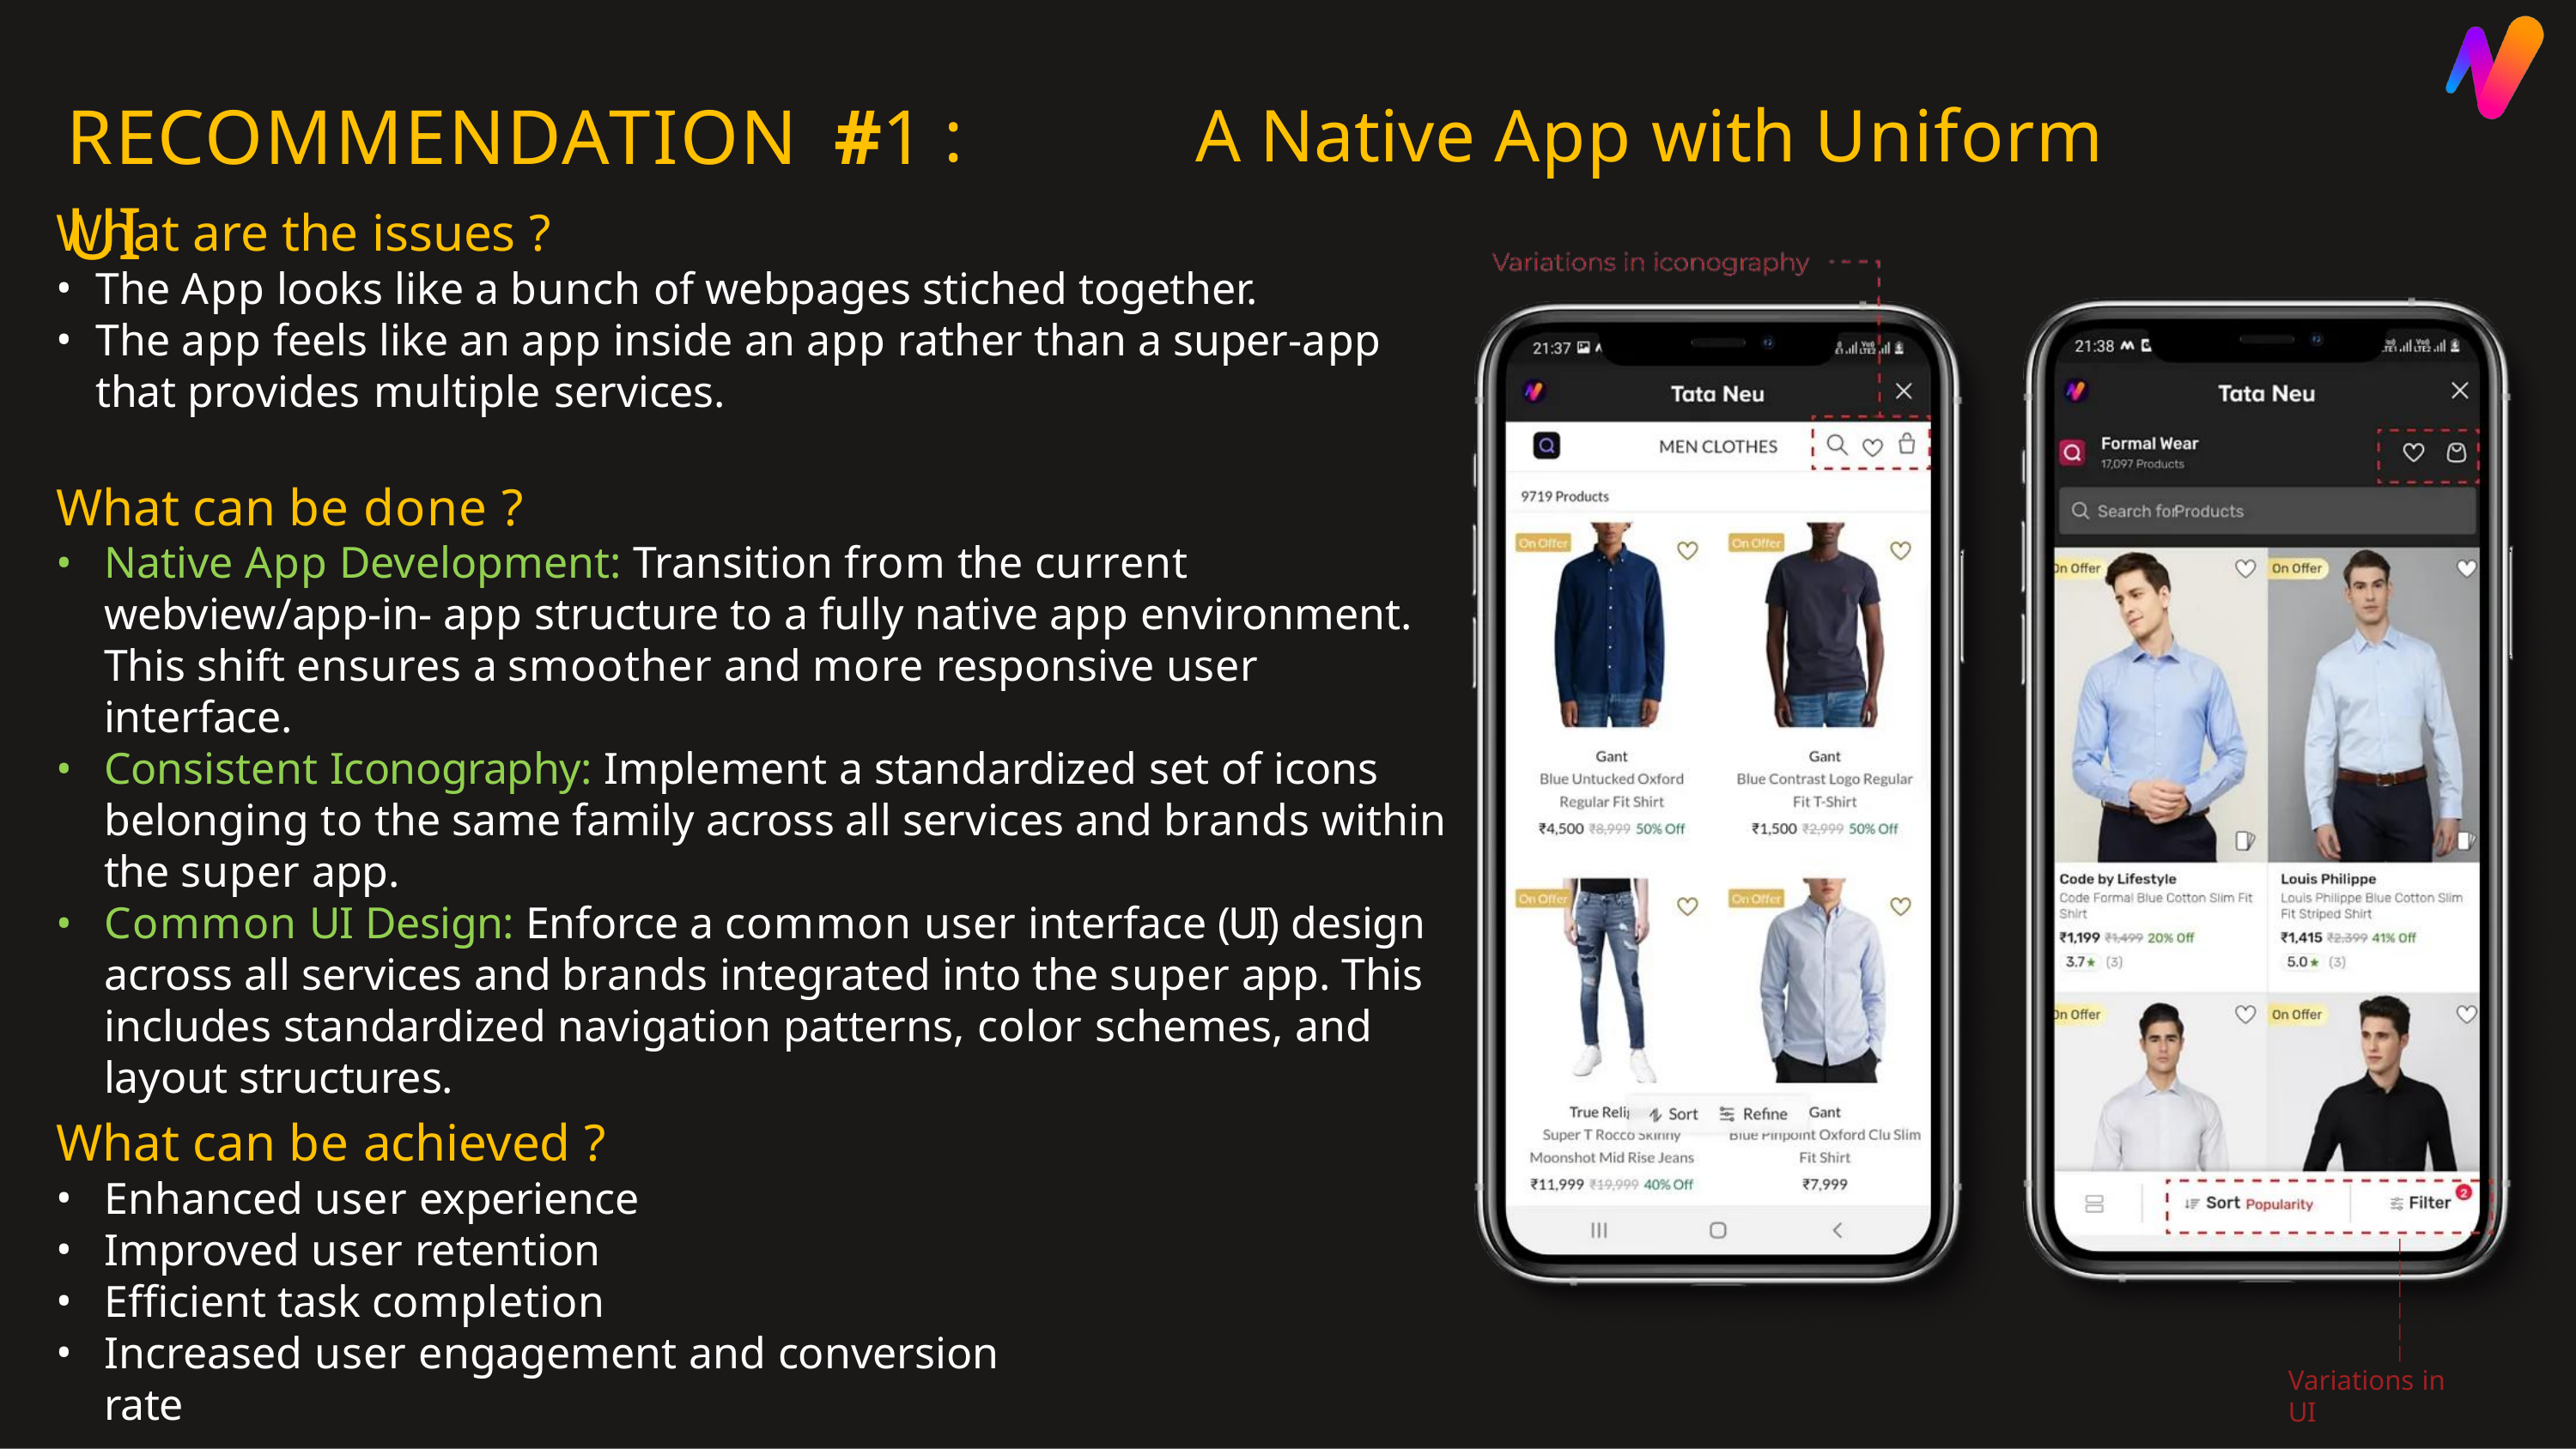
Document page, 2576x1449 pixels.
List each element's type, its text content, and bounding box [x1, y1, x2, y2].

picture [1320, 230, 2576, 1333]
title RECOMMENDATION #1 : A Native App with Uniform UI [64, 31, 2130, 229]
text_box | | | | | | Variations in UI [2286, 1343, 2474, 1428]
text_box What are the issues ? The App looks like a bunch of webpages stiched together. The app feels like an app inside an app rather than a super-app that provides multiple services. What can be done ? Native App Development: Transition from the current webview/app-in- app structure to a fully native app environment. This shift ensures a smoother and more responsive user interface. Consistent Iconography: Implement a standardized set of icons belonging to the same family across all services and brands within the super app. Common UI Design: Enforce a common user interface (UI) design across all services and brands integrated into the super app. This includes standardized navigation patterns, color schemes, and layout structures. [54, 199, 1457, 1102]
picture [2403, 0, 2576, 155]
text_box What can be achieved ? Enhanced user experience Improved user retention Efficient task completion Increased user engagement and conversion rate [54, 1109, 1040, 1429]
